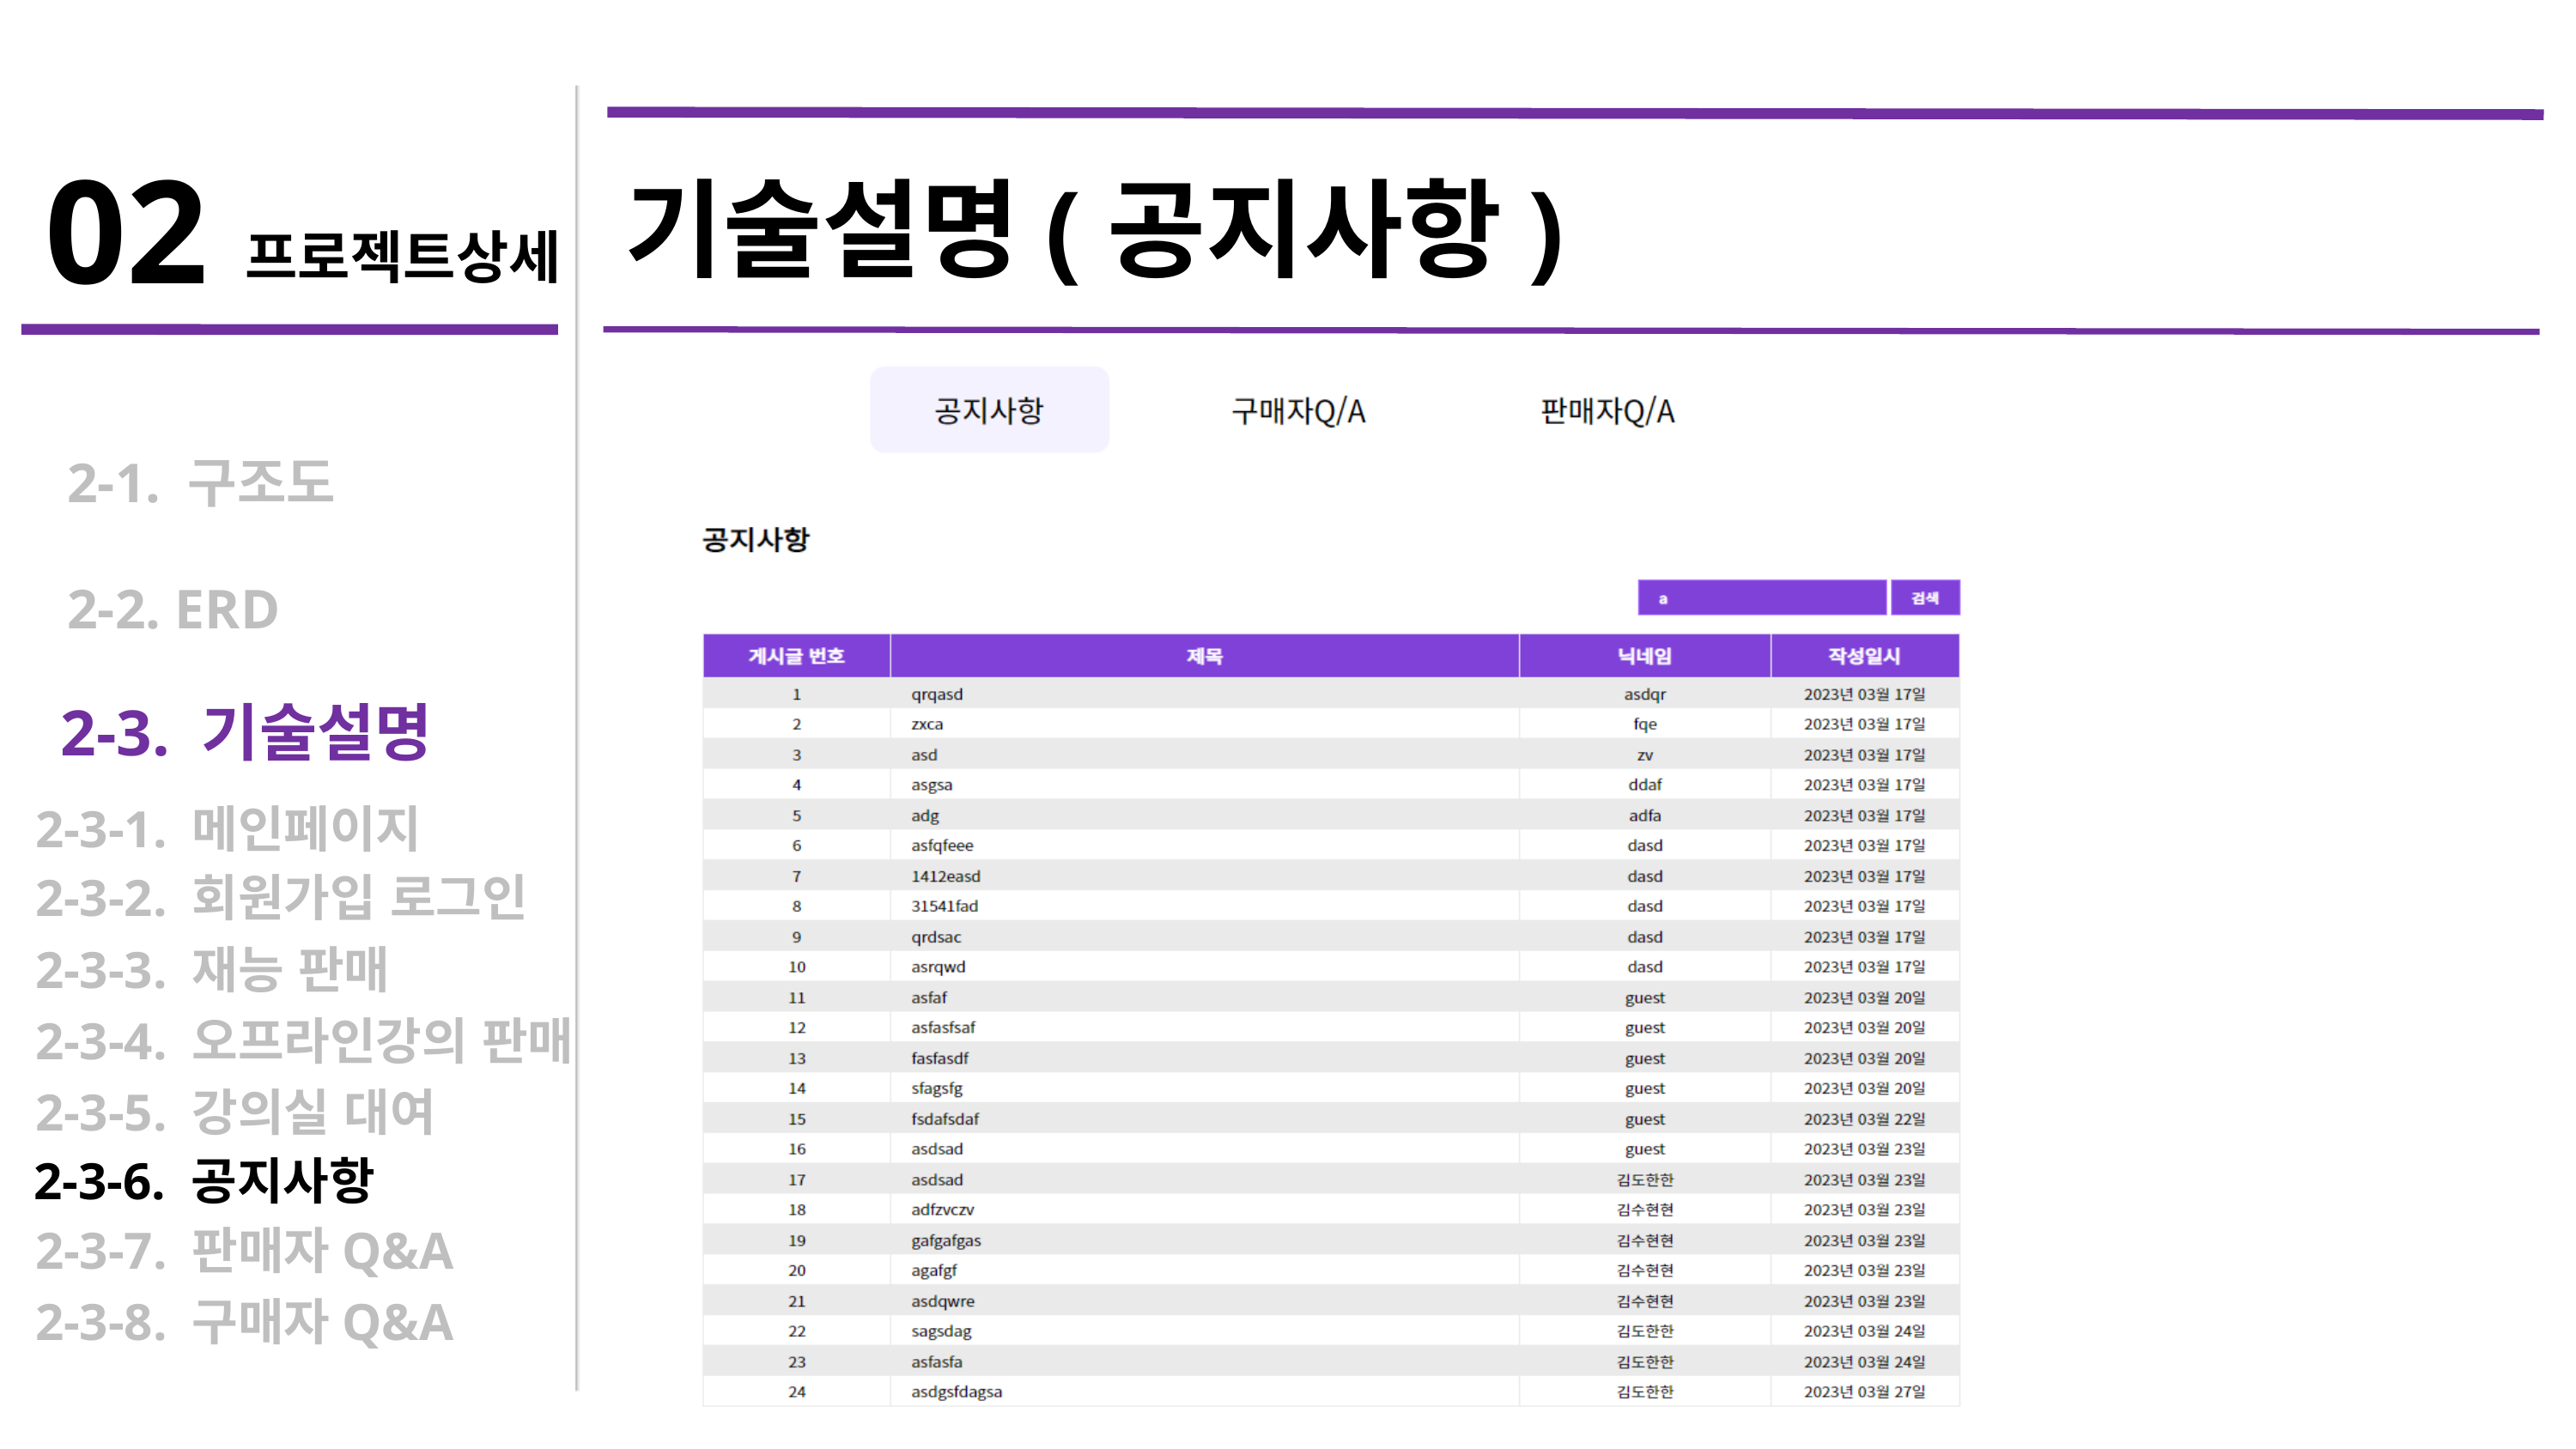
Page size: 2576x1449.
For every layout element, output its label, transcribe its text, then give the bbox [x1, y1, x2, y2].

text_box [573, 328, 580, 440]
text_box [573, 85, 580, 132]
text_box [607, 112, 2544, 115]
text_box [573, 1366, 580, 1391]
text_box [32, 133, 683, 321]
text_box 기술설명(공지사항) [687, 155, 1986, 297]
picture [654, 337, 2025, 1422]
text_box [603, 329, 2540, 332]
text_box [21, 442, 650, 1358]
